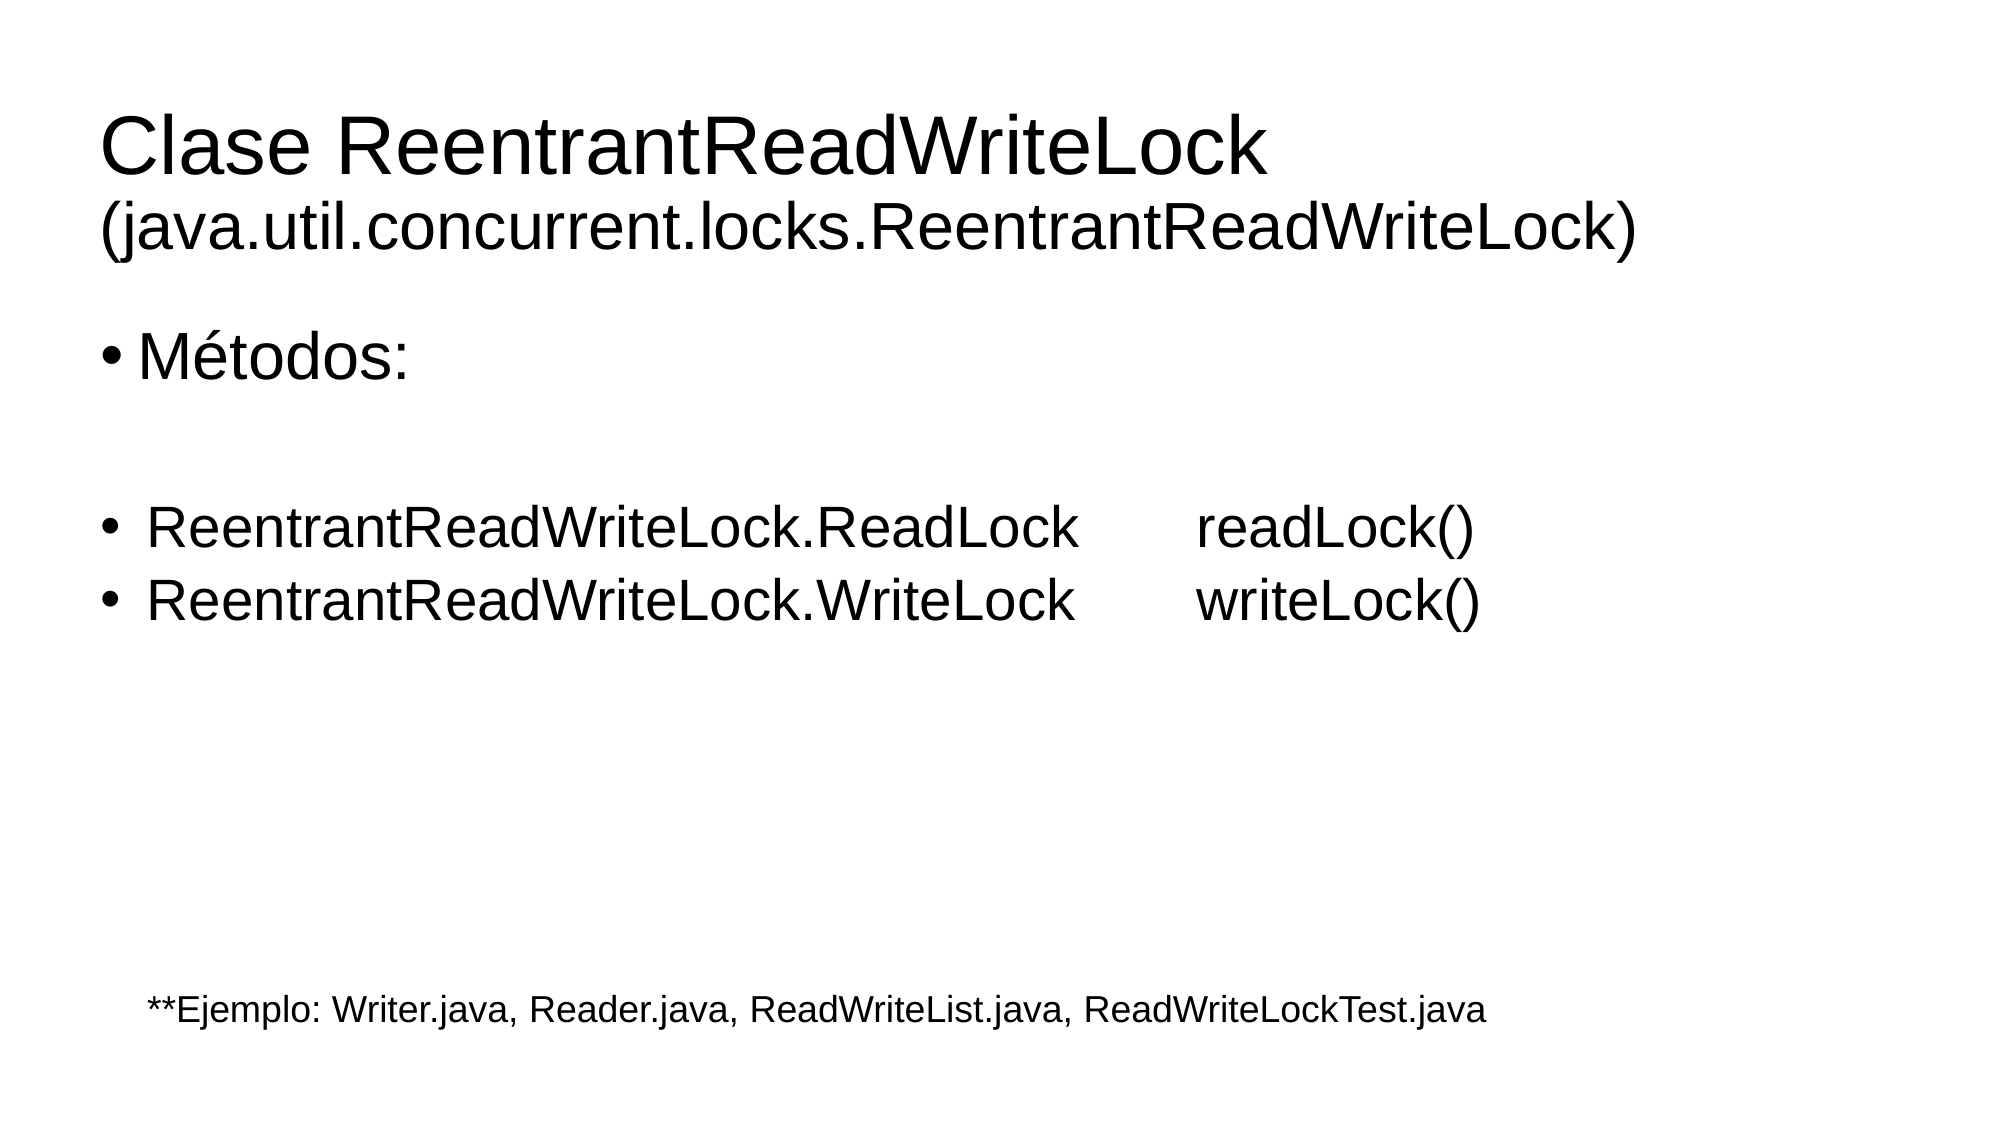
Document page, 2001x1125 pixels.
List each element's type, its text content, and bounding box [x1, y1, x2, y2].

text_box **Ejemplo: Writer.java, Reader.java, ReadWriteList.java, ReadWriteLockTest.java [132, 977, 1875, 1082]
text_box Clase ReentrantReadWriteLock (java.util.concurrent.locks.ReentrantReadWriteLock) [99, 44, 1900, 322]
text_box Métodos: ReentrantReadWriteLock.ReadLock readLock() ReentrantReadWriteLock.WriteLock writeLock() [99, 322, 1900, 1108]
